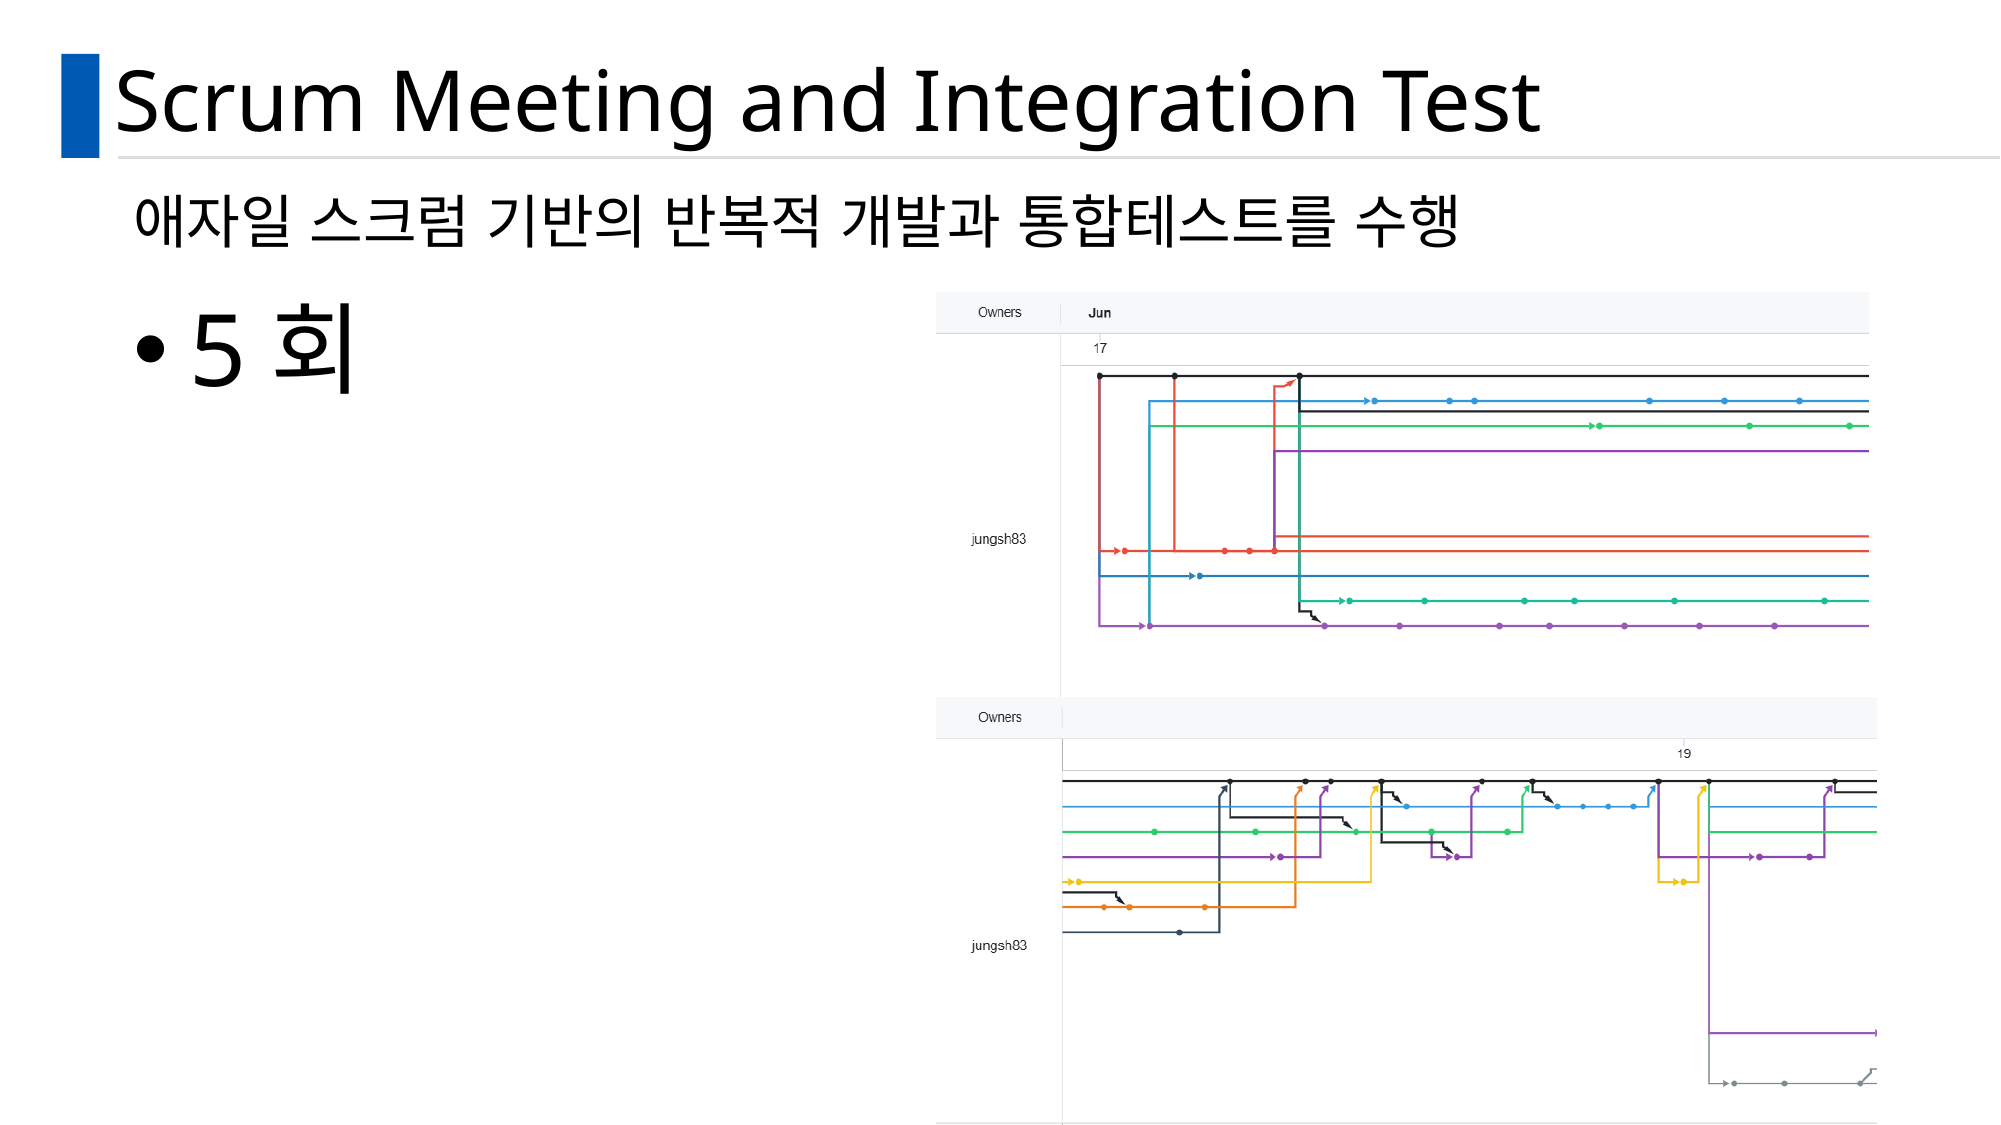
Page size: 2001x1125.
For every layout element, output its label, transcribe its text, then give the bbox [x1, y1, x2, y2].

picture [936, 292, 1877, 1125]
title Scrum Meeting and Integration Test [99, 50, 1825, 158]
list 애자일 스크럼 기반의 반복적 개발과 통합테스트를 수행 [99, 185, 1825, 277]
list 5회 [99, 292, 912, 1075]
